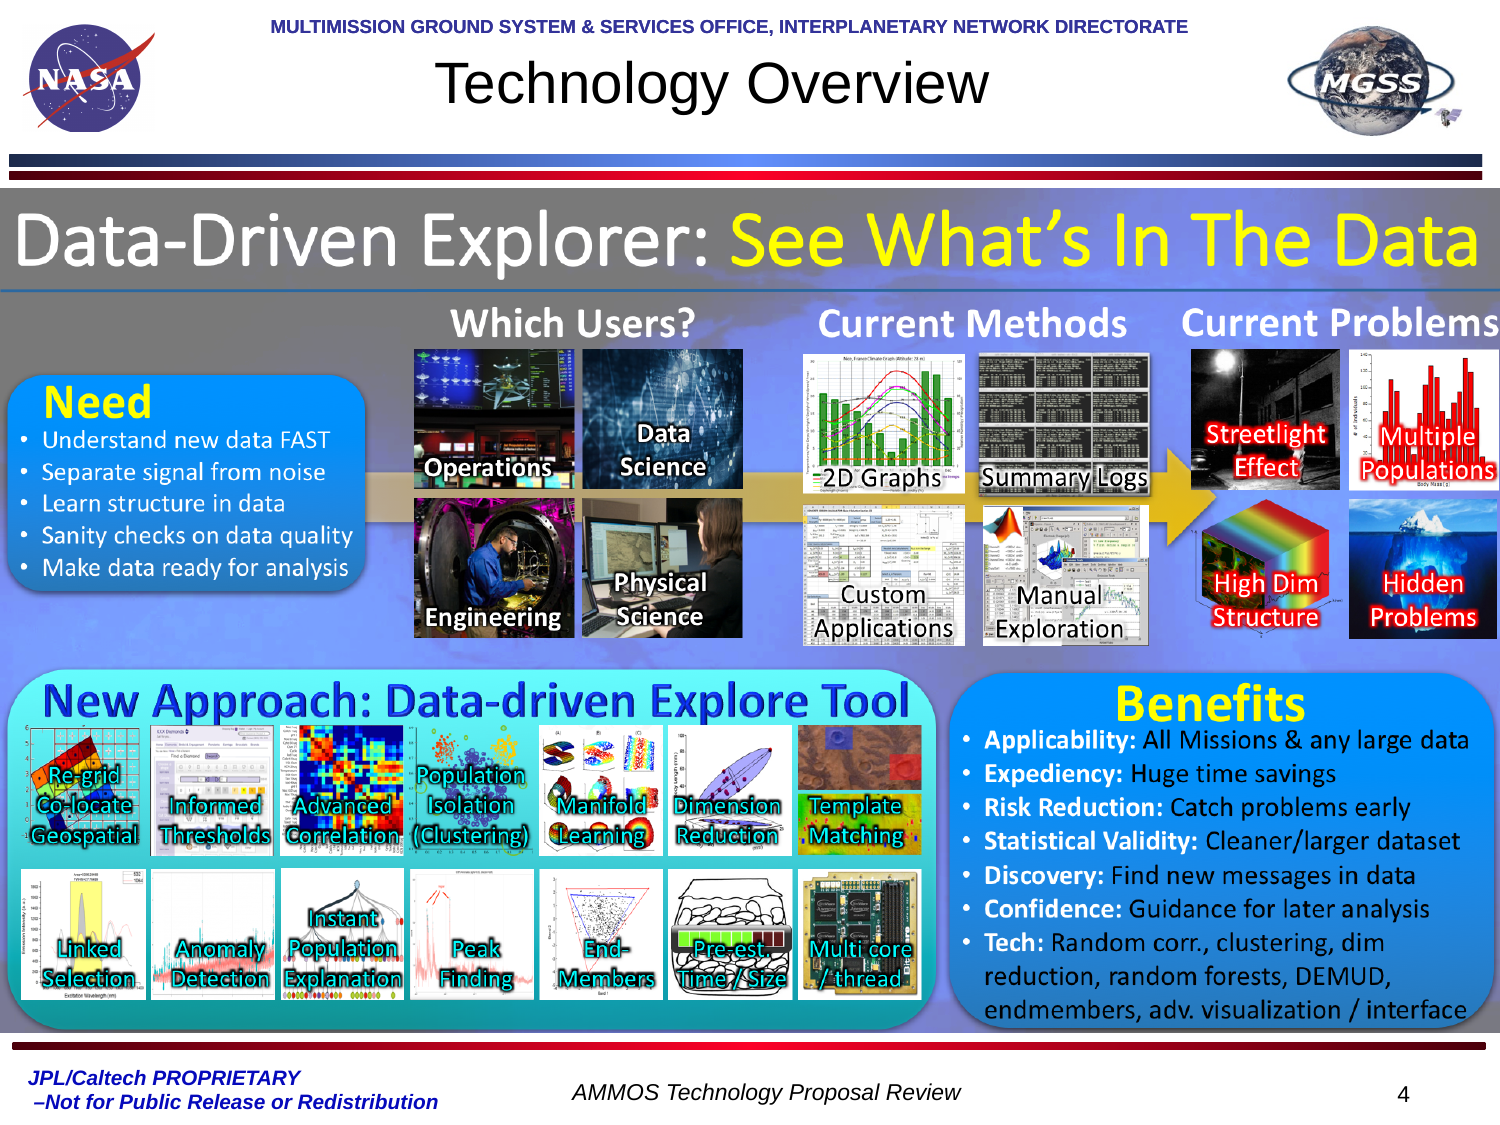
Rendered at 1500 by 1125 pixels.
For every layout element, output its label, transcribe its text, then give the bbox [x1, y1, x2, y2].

picture [1287, 17, 1463, 138]
title Technology Overview [37, 38, 1388, 133]
slide_number 4 [1074, 1072, 1426, 1113]
text_box AMMOS Technology Proposal Review [450, 1069, 1117, 1112]
text_box JPL/Caltech PROPRIETARY –Not for Public Release or Redistribution [17, 1059, 450, 1119]
picture [0, 188, 1500, 1033]
